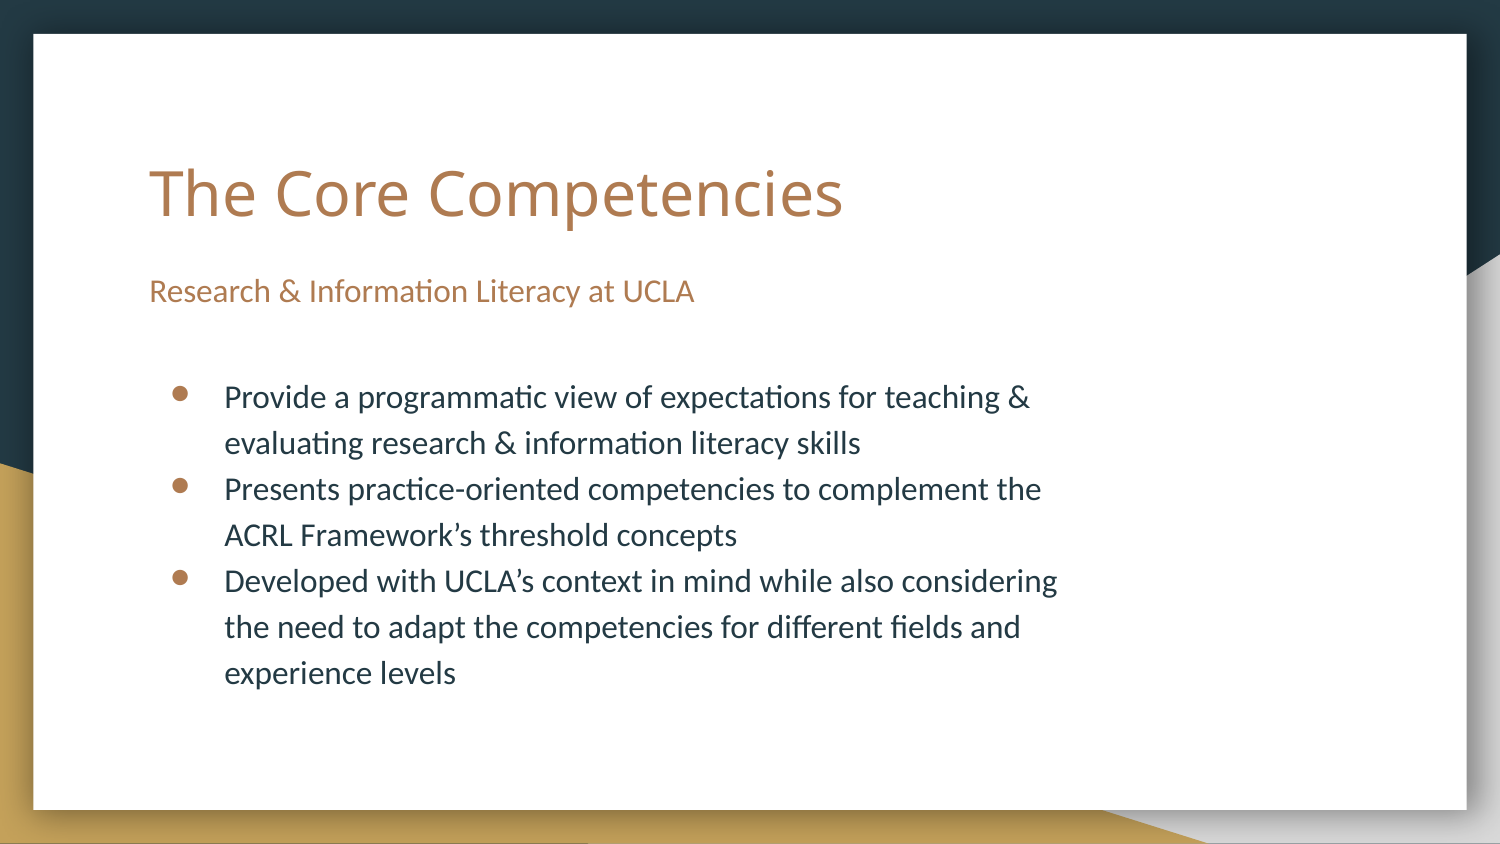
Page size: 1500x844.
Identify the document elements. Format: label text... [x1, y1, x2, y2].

list Provide a programmatic view of expectations for teaching & evaluating research & information literacy skills Presents practice-oriented competencies to complement the ACRL Framework’s threshold concepts Developed with UCLA’s context in mind while also considering the need to adapt the competencies for different fields and experience levels [134, 354, 1096, 699]
subtitle Research & Information Literacy at UCLA [134, 254, 1096, 319]
title The Core Competencies [134, 138, 1189, 255]
